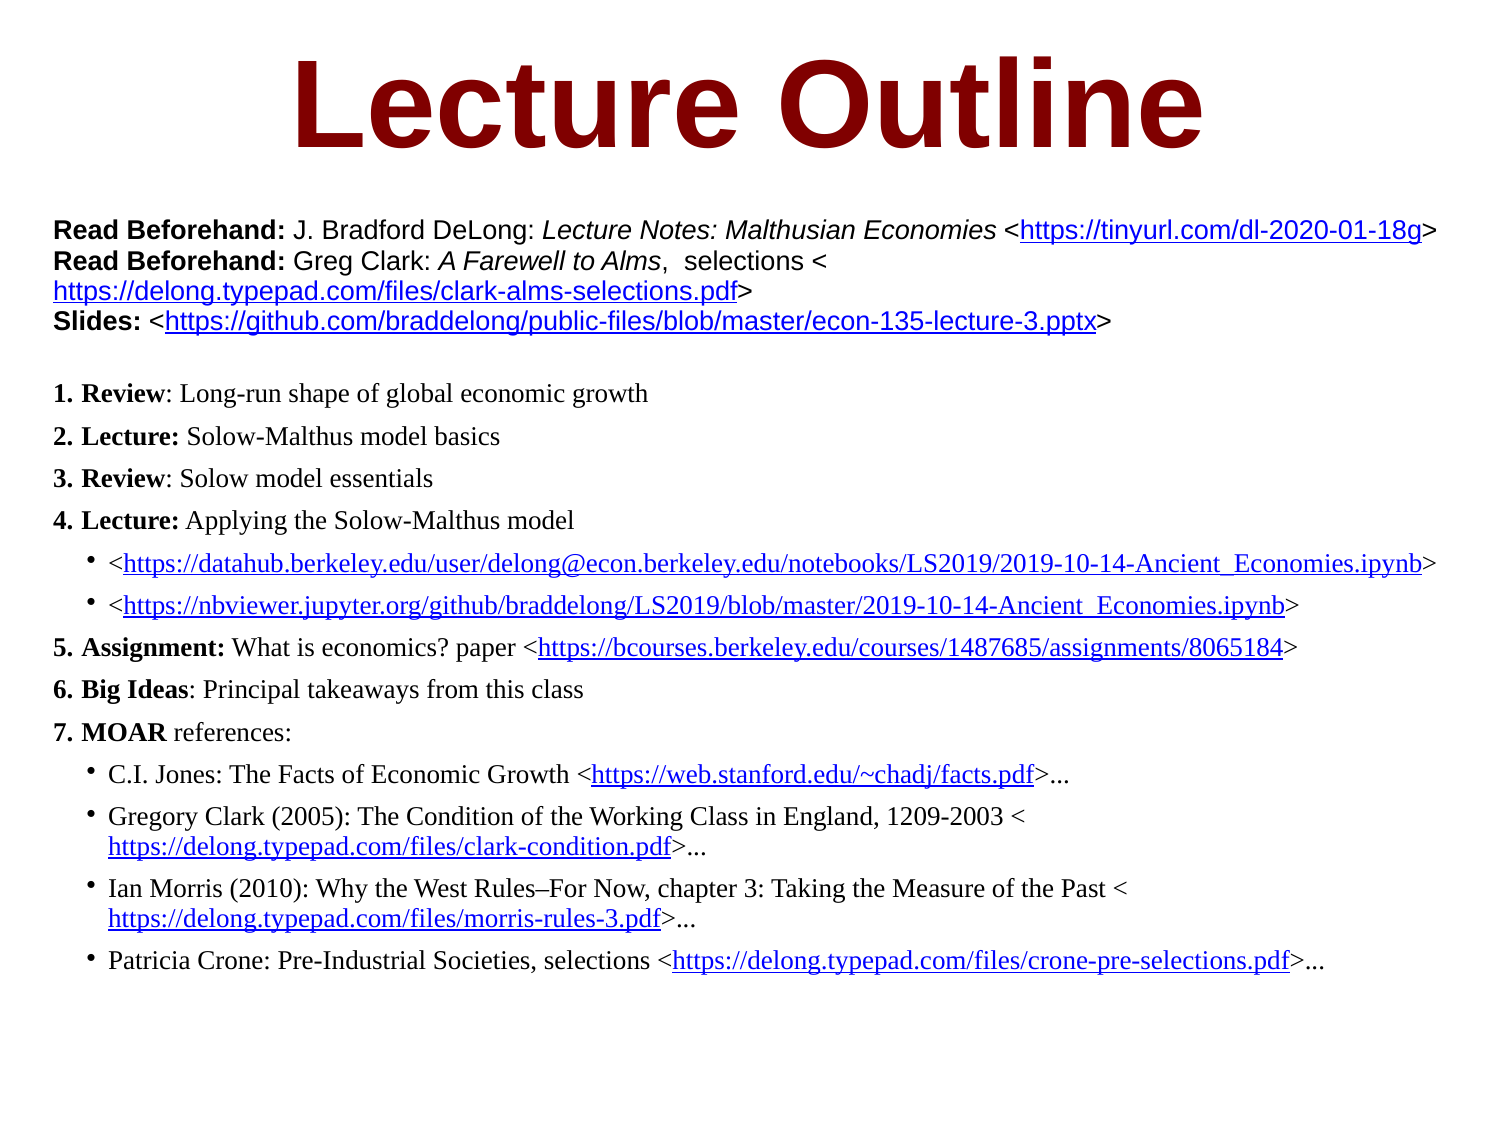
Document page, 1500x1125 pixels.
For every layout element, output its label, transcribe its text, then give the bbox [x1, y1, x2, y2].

title Lecture Outline [44, 0, 1453, 209]
list Read Beforehand: J. Bradford DeLong: Lecture Notes: Malthusian Economies <https://tinyurl.com/dl-2020-01-18g> Read Beforehand: Greg Clark: A Farewell to Alms, selections <https://delong.typepad.com/files/clark-alms-selections.pdf> Slides: <https://github.com/braddelong/public-files/blob/master/econ-135-lecture-3.pptx> Review: Long-run shape of global economic growth Lecture: Solow-Malthus model basics Review: Solow model essentials Lecture: Applying the Solow-Malthus model <https://datahub.berkeley.edu/user/delong@econ.berkeley.edu/notebooks/LS2019/2019-10-14-Ancient_Economies.ipynb> <https://nbviewer.jupyter.org/github/braddelong/LS2019/blob/master/2019-10-14-Ancient_Economies.ipynb> Assignment: What is economics? paper <https://bcourses.berkeley.edu/courses/1487685/assignments/8065184> Big Ideas: Principal takeaways from this class MOAR references: C.I. Jones: The Facts of Economic Growth <https://web.stanford.edu/~chadj/facts.pdf>... Gregory Clark (2005): The Condition of the Working Class in England, 1209-2003 <https://delong.typepad.com/files/clark-condition.pdf>... Ian Morris (2010): Why the West Rules–For Now, chapter 3: Taking the Measure of the Past <https://delong.typepad.com/files/morris-rules-3.pdf>... Patricia Crone: Pre-Industrial Societies, selections <https://delong.typepad.com/files/crone-pre-selections.pdf>... [44, 209, 1453, 1094]
